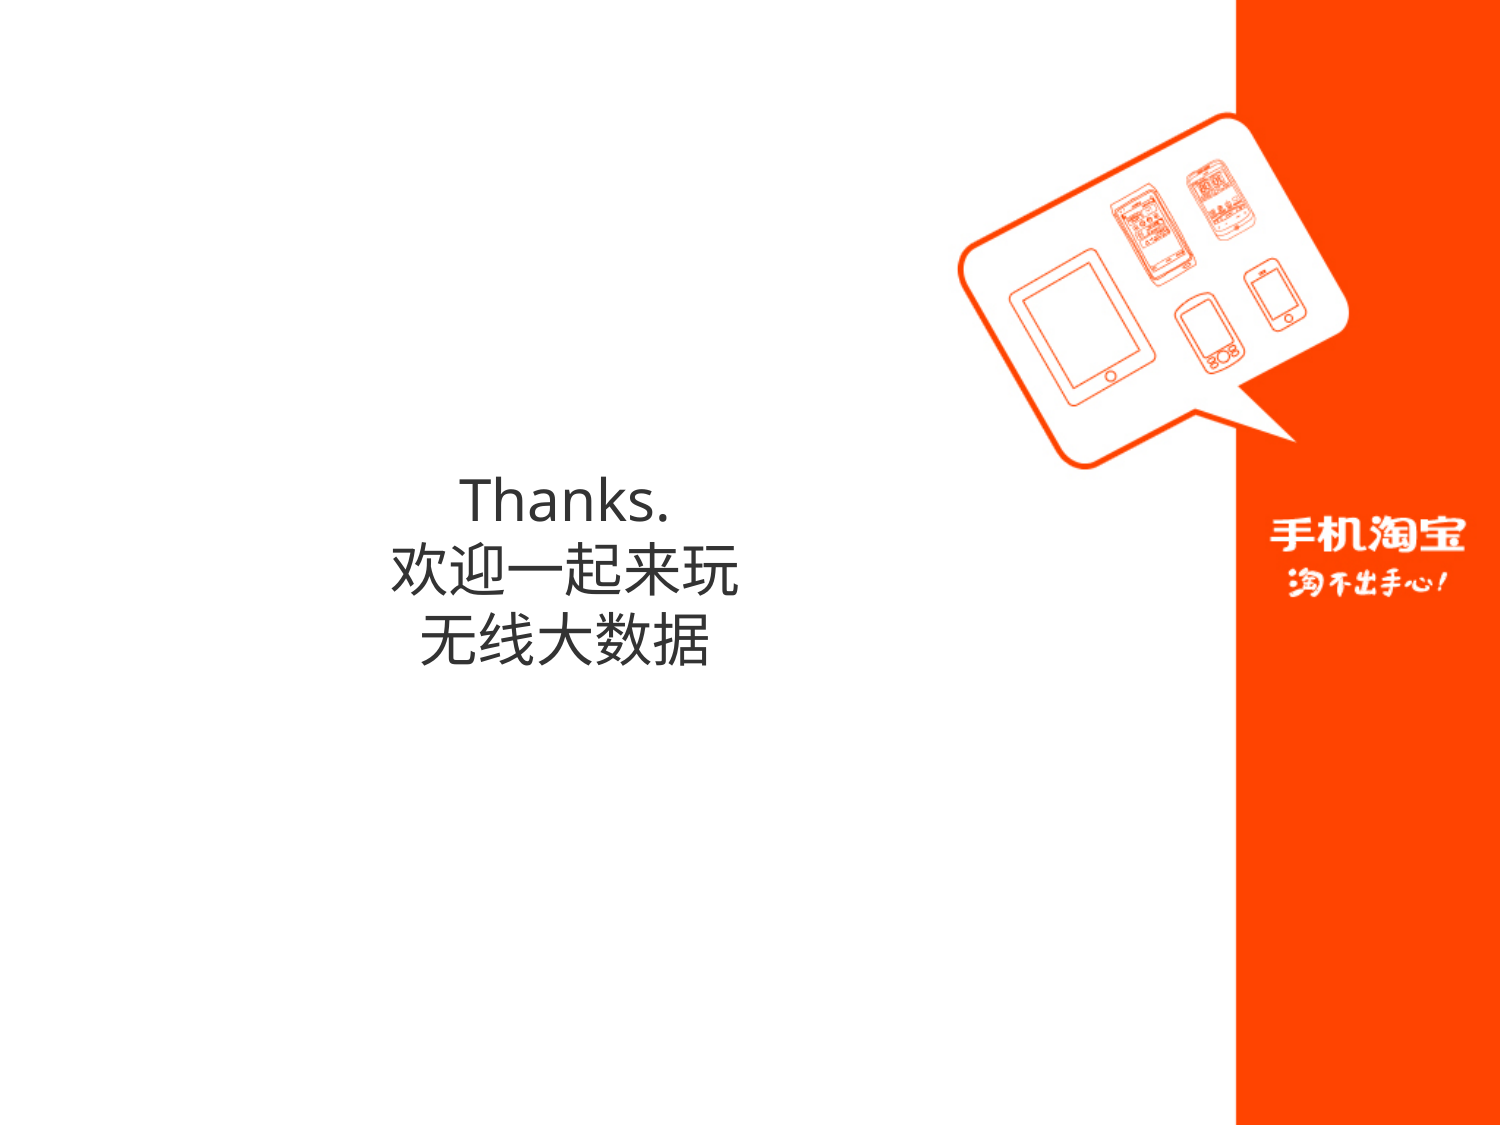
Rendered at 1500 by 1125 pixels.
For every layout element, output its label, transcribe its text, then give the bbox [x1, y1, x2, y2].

text_box Thanks. 欢迎一起来玩 无线大数据 [264, 445, 867, 692]
picture [0, 0, 1500, 1125]
